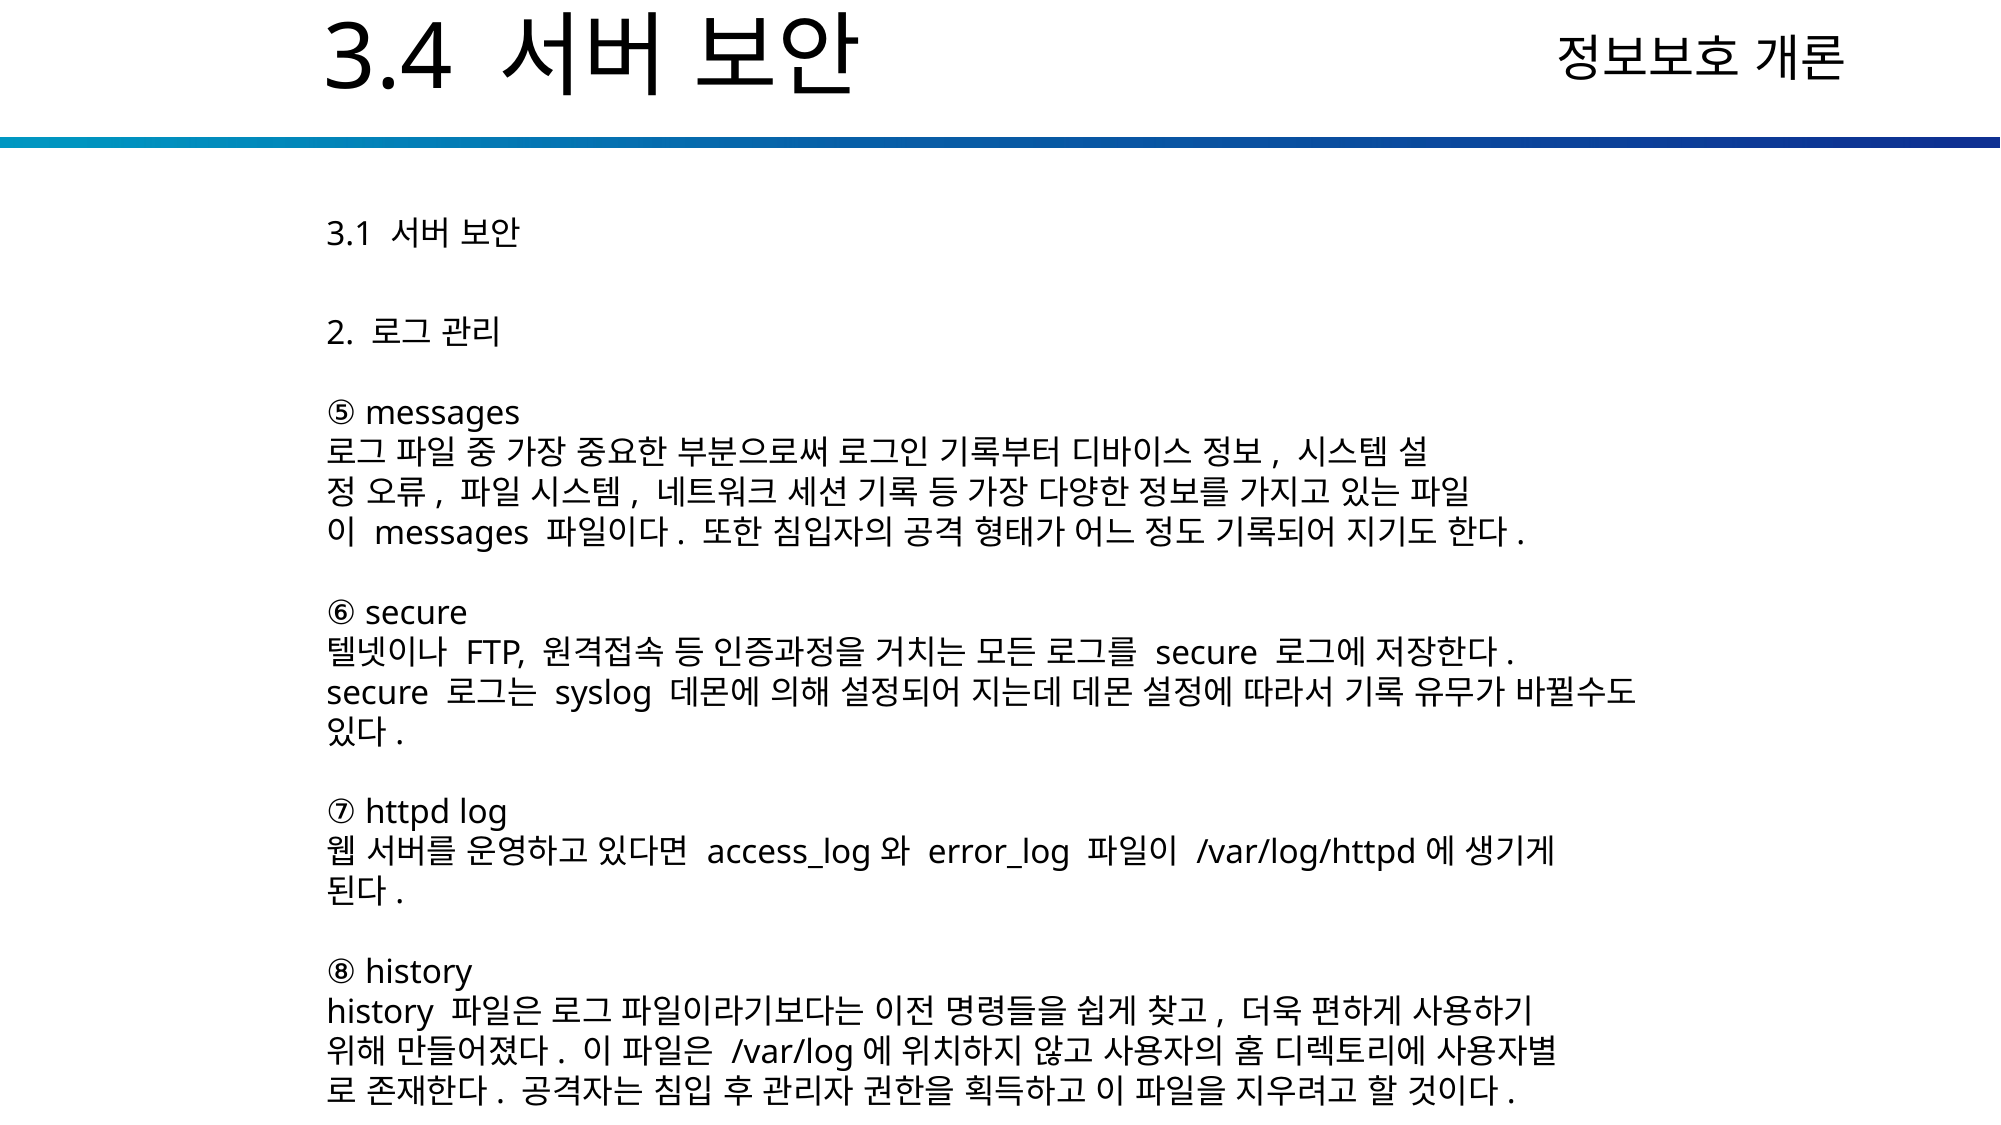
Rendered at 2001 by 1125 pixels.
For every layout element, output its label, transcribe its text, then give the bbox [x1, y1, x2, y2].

picture [552, 137, 567, 148]
title 3.4 서버 보안 [308, 23, 1636, 94]
text_box 3.1 서버 보안 2. 로그 관리 ⑤ messages 로그 파일 중 가장 중요한 부분으로써 로그인 기록부터 디바이스 정보, 시스템 설 정 오류, 파일 시스템, 네트워크 세션 기록 등 가장 다양한 정보를 가지고 있는 파일 이 messages 파일이다. 또한 침입자의 공격 형태가 어느 정도 기록되어 지기도 한다. ⑥ secure 텔넷이나 FTP, 원격접속 등 인증과정을 거치는 모든 로그를 secure 로그에 저장한다. secure 로그는 syslog 데몬에 의해 설정되어 지는데 데몬 설정에 따라서 기록 유무가 바뀔수도 있다. ⑦ httpd log 웹 서버를 운영하고 있다면 access_log와 error_log 파일이 /var/log/httpd에 생기게 된다. ⑧ history history 파일은 로그 파일이라기보다는 이전 명령들을 쉽게 찾고, 더욱 편하게 사용하기 위해 만들어졌다. 이 파일은 /var/log에 위치하지 않고 사용자의 홈 디렉토리에 사용자별 로 존재한다. 공격자는 침입 후 관리자 권한을 획득하고 이 파일을 지우려고 할 것이다. [311, 184, 1672, 1125]
picture [577, 137, 2000, 148]
picture [530, 137, 541, 148]
